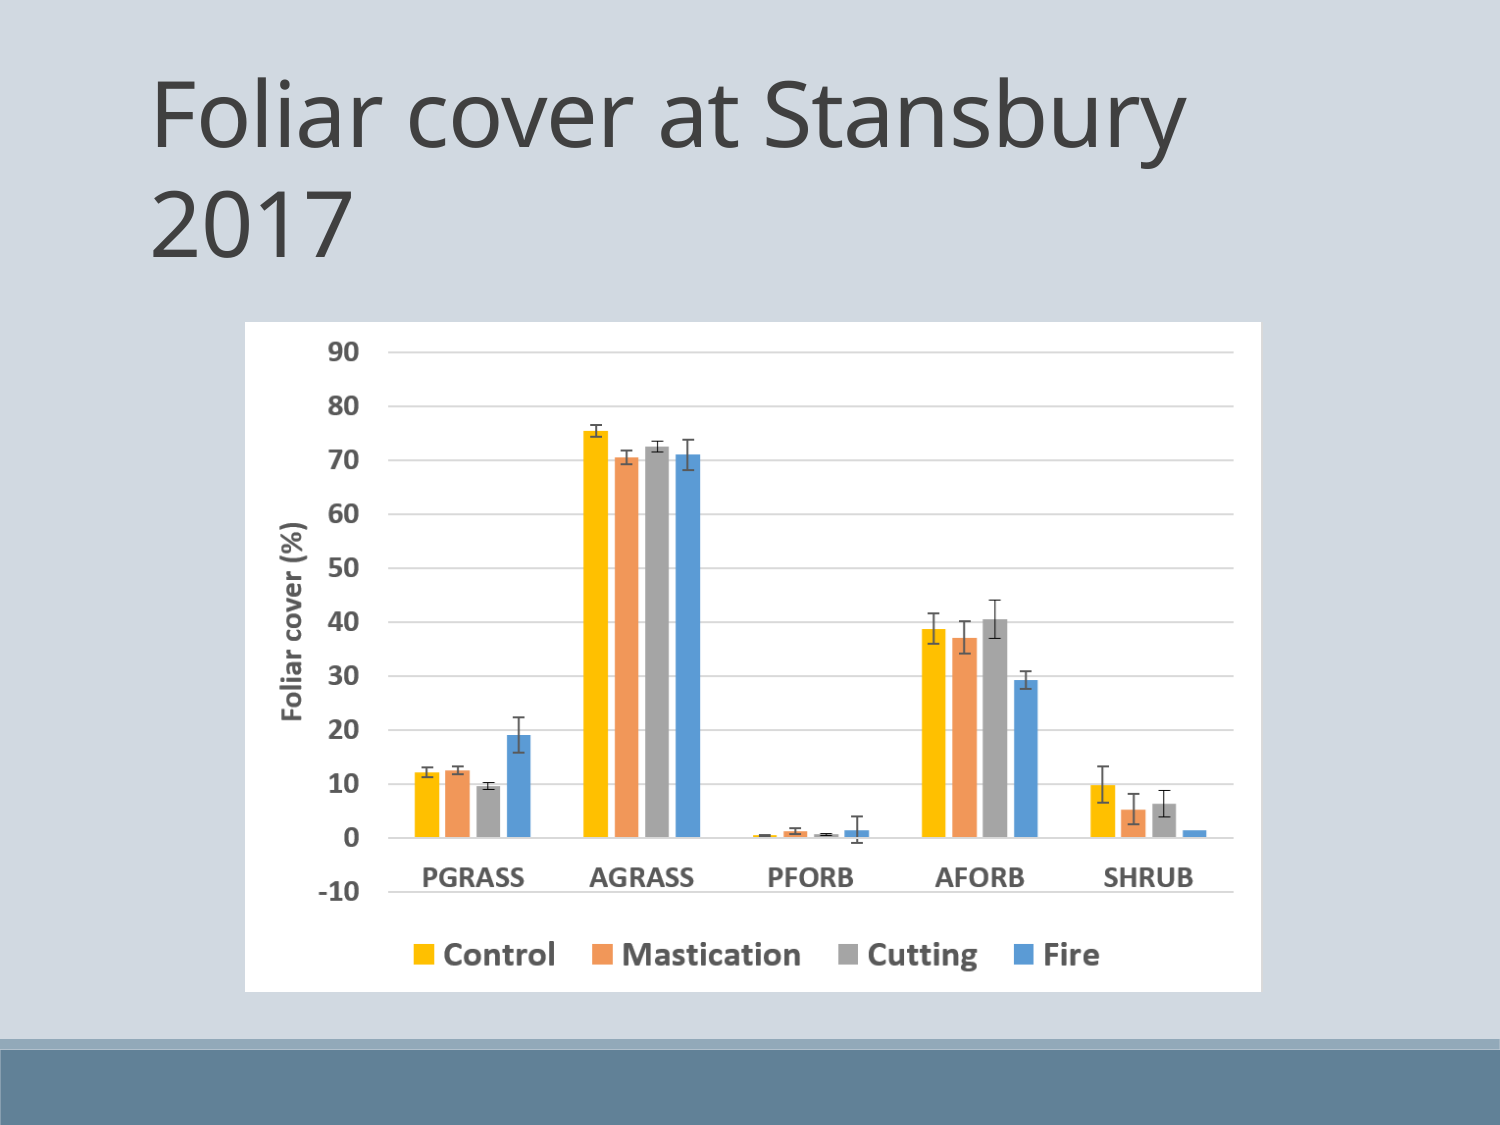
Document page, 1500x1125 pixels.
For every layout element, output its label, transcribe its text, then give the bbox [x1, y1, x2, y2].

picture [244, 321, 1263, 992]
text_box Foliar cover at Stansbury 2017 [135, 46, 1373, 285]
